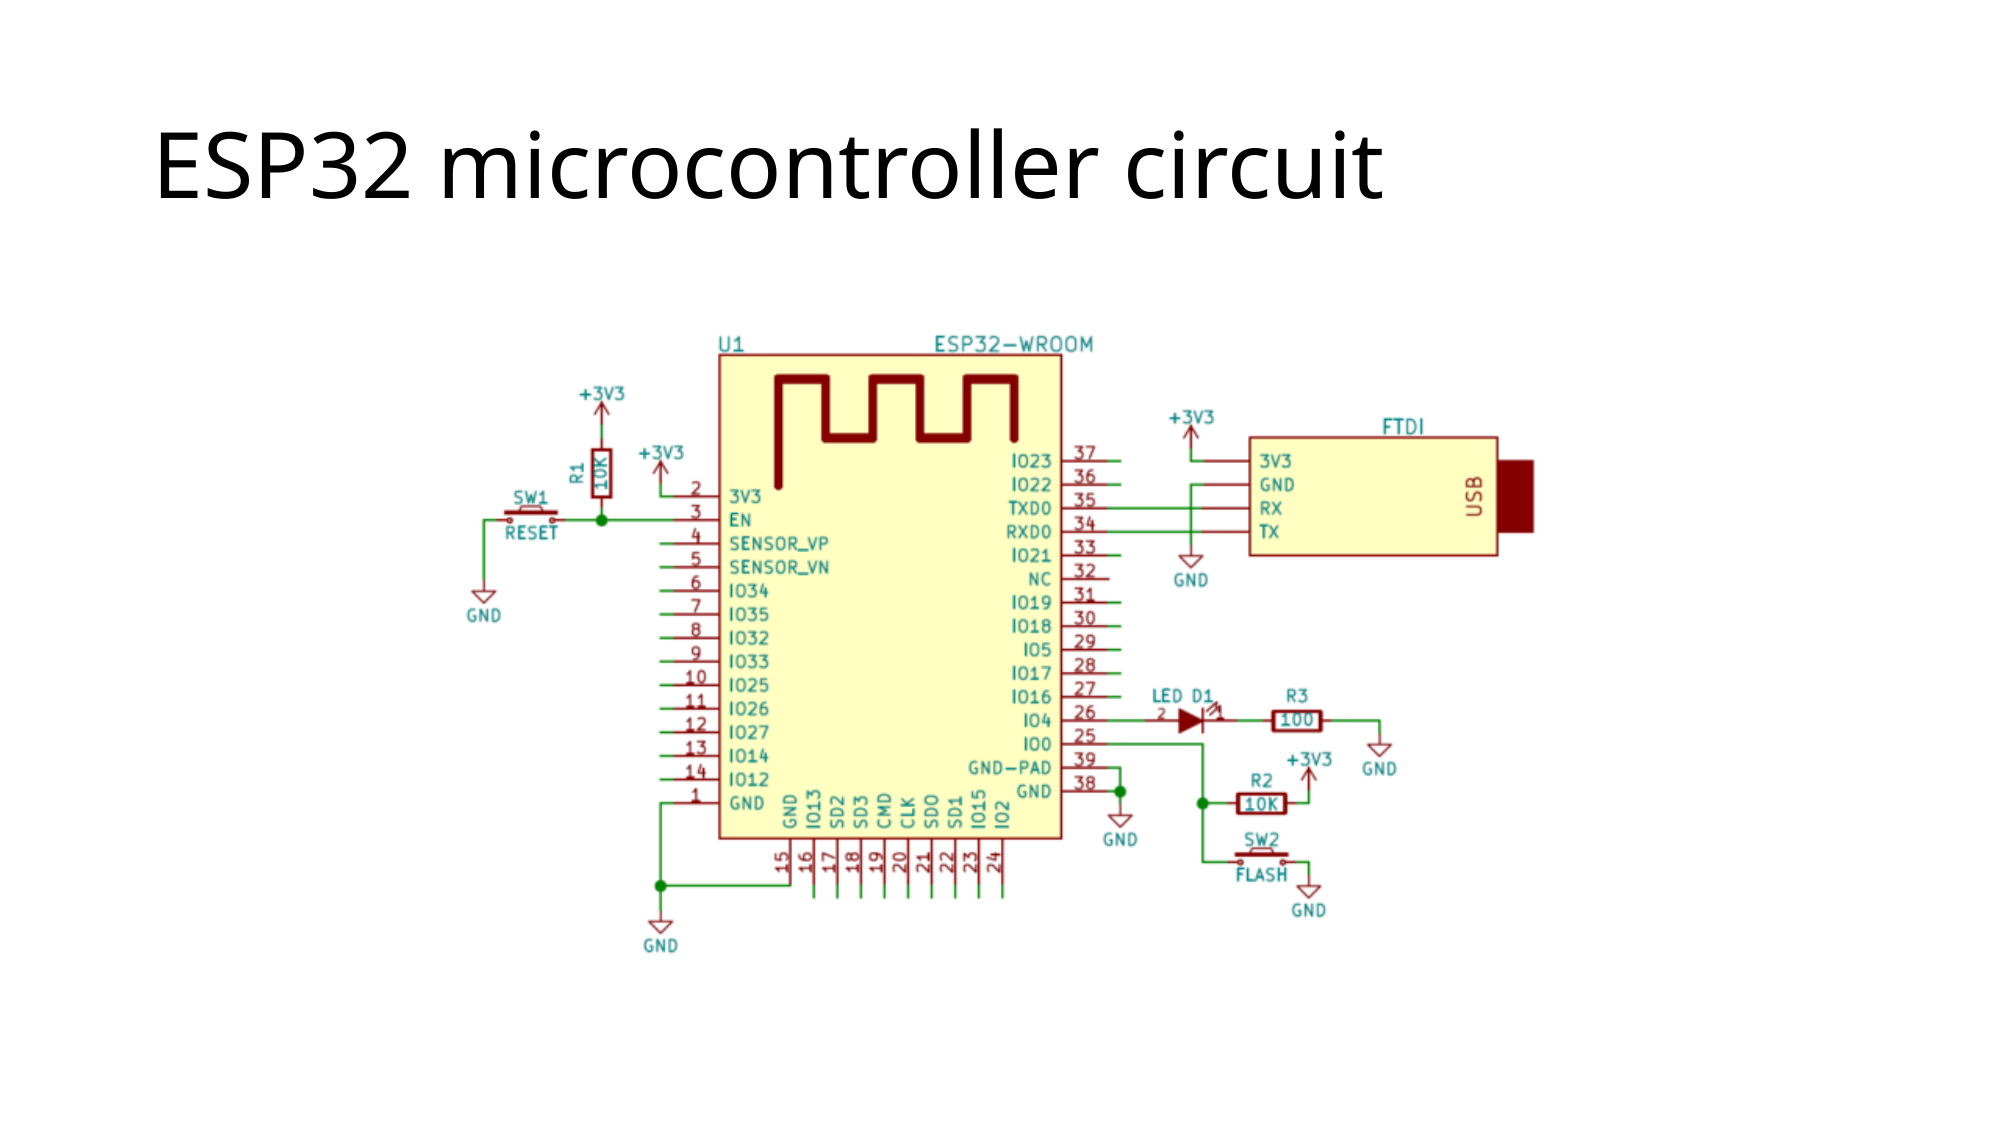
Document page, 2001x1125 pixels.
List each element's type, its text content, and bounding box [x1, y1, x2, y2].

title ESP32 microcontroller circuit [137, 59, 1863, 278]
picture [437, 322, 1563, 976]
